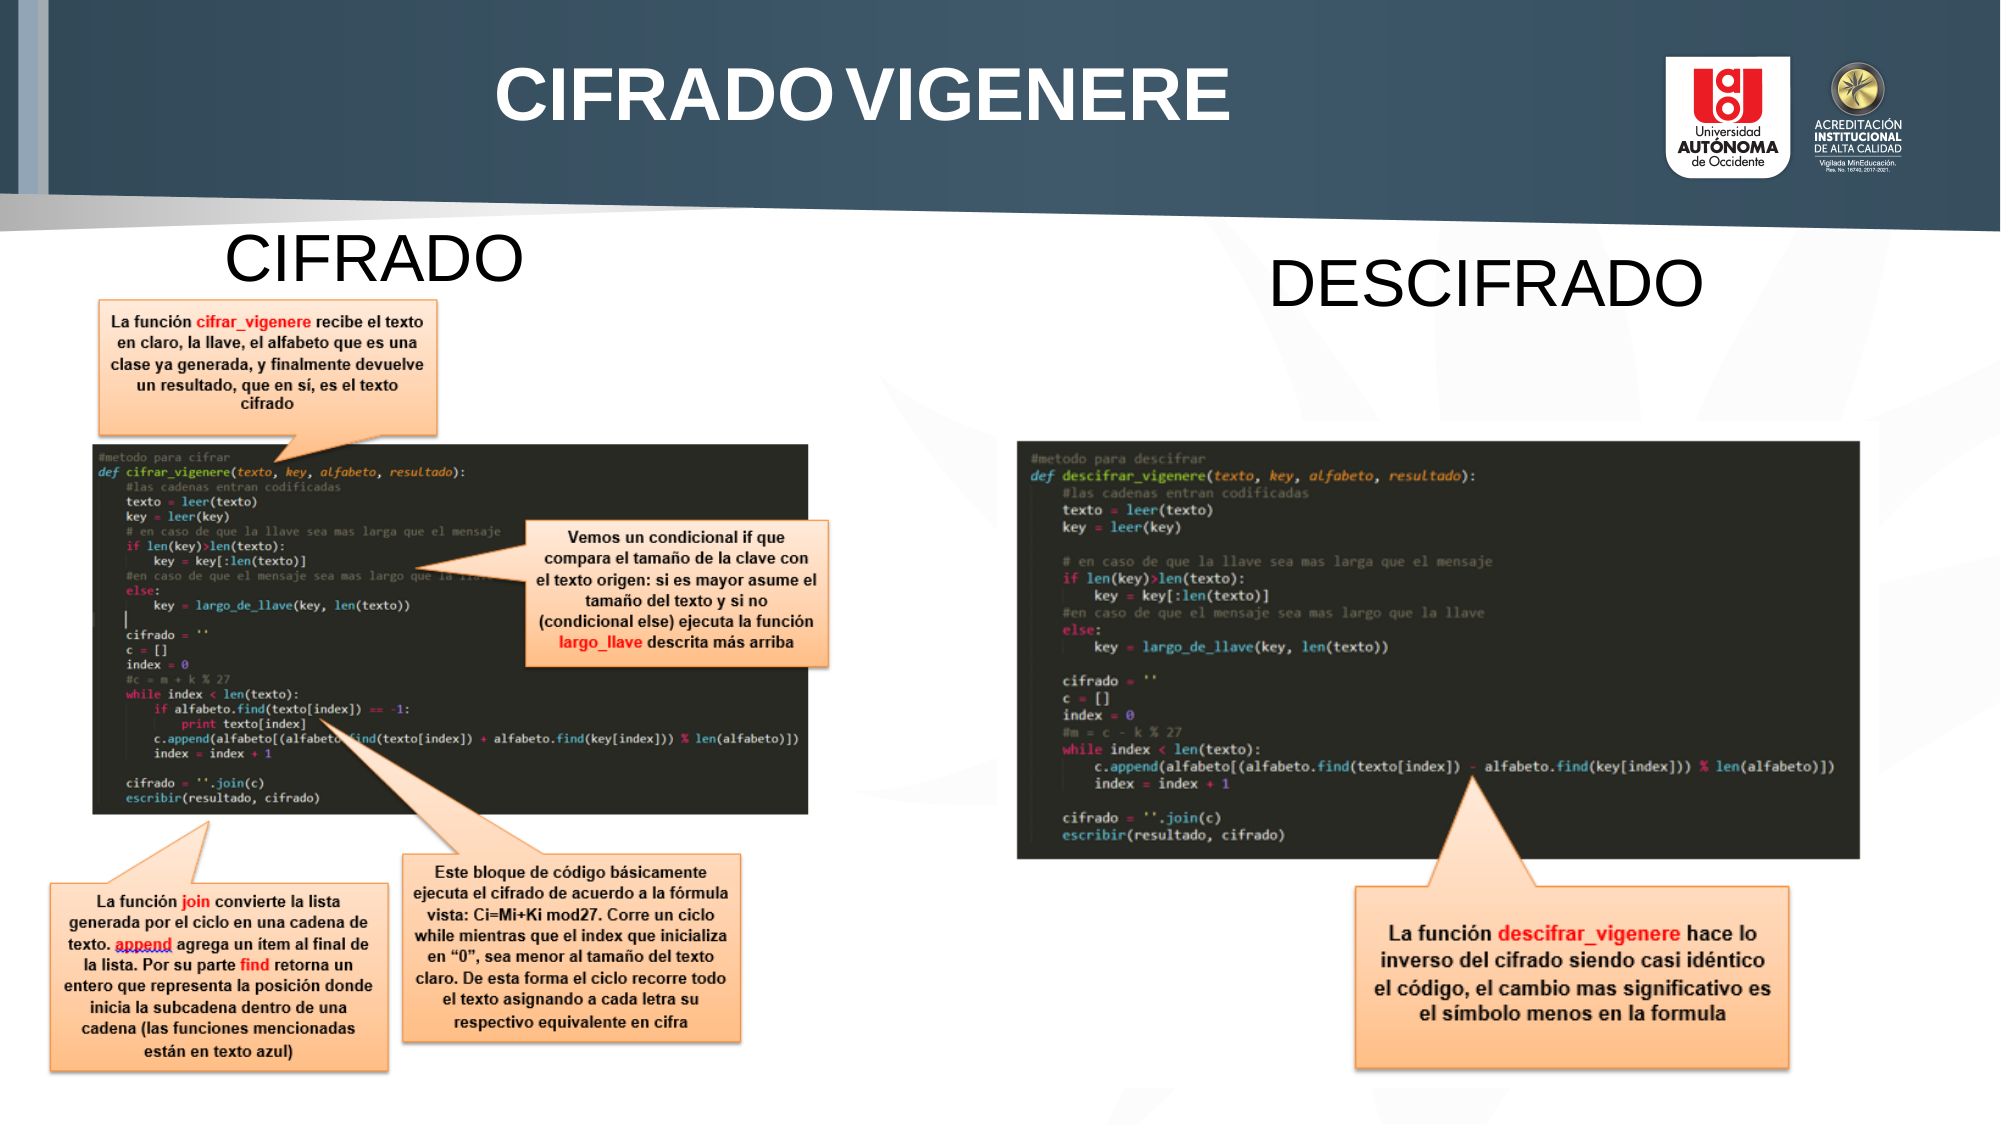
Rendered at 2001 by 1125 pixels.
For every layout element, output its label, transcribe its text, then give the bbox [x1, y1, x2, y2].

picture [0, 0, 2001, 1125]
text_box CIFRADO VIGENERE [479, 38, 1338, 144]
text_box DESCIFRADO [1253, 232, 1722, 328]
text_box CIFRADO [209, 207, 541, 285]
